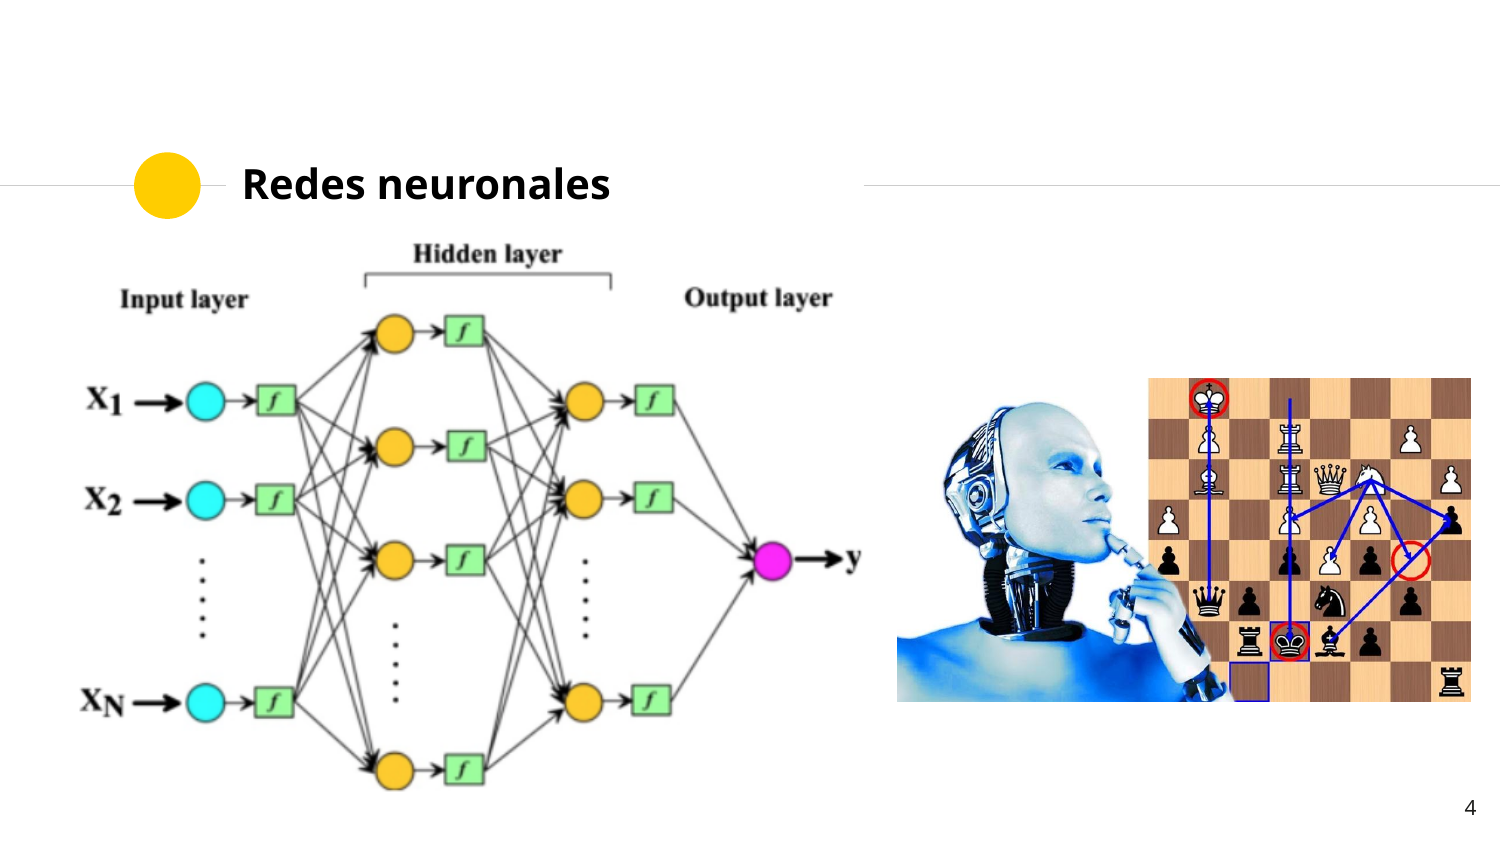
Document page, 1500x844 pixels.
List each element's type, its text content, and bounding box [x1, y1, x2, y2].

picture [896, 378, 1471, 702]
picture [65, 232, 877, 809]
slide_number ‹#› [1401, 779, 1492, 844]
title Redes neuronales [226, 146, 1175, 219]
